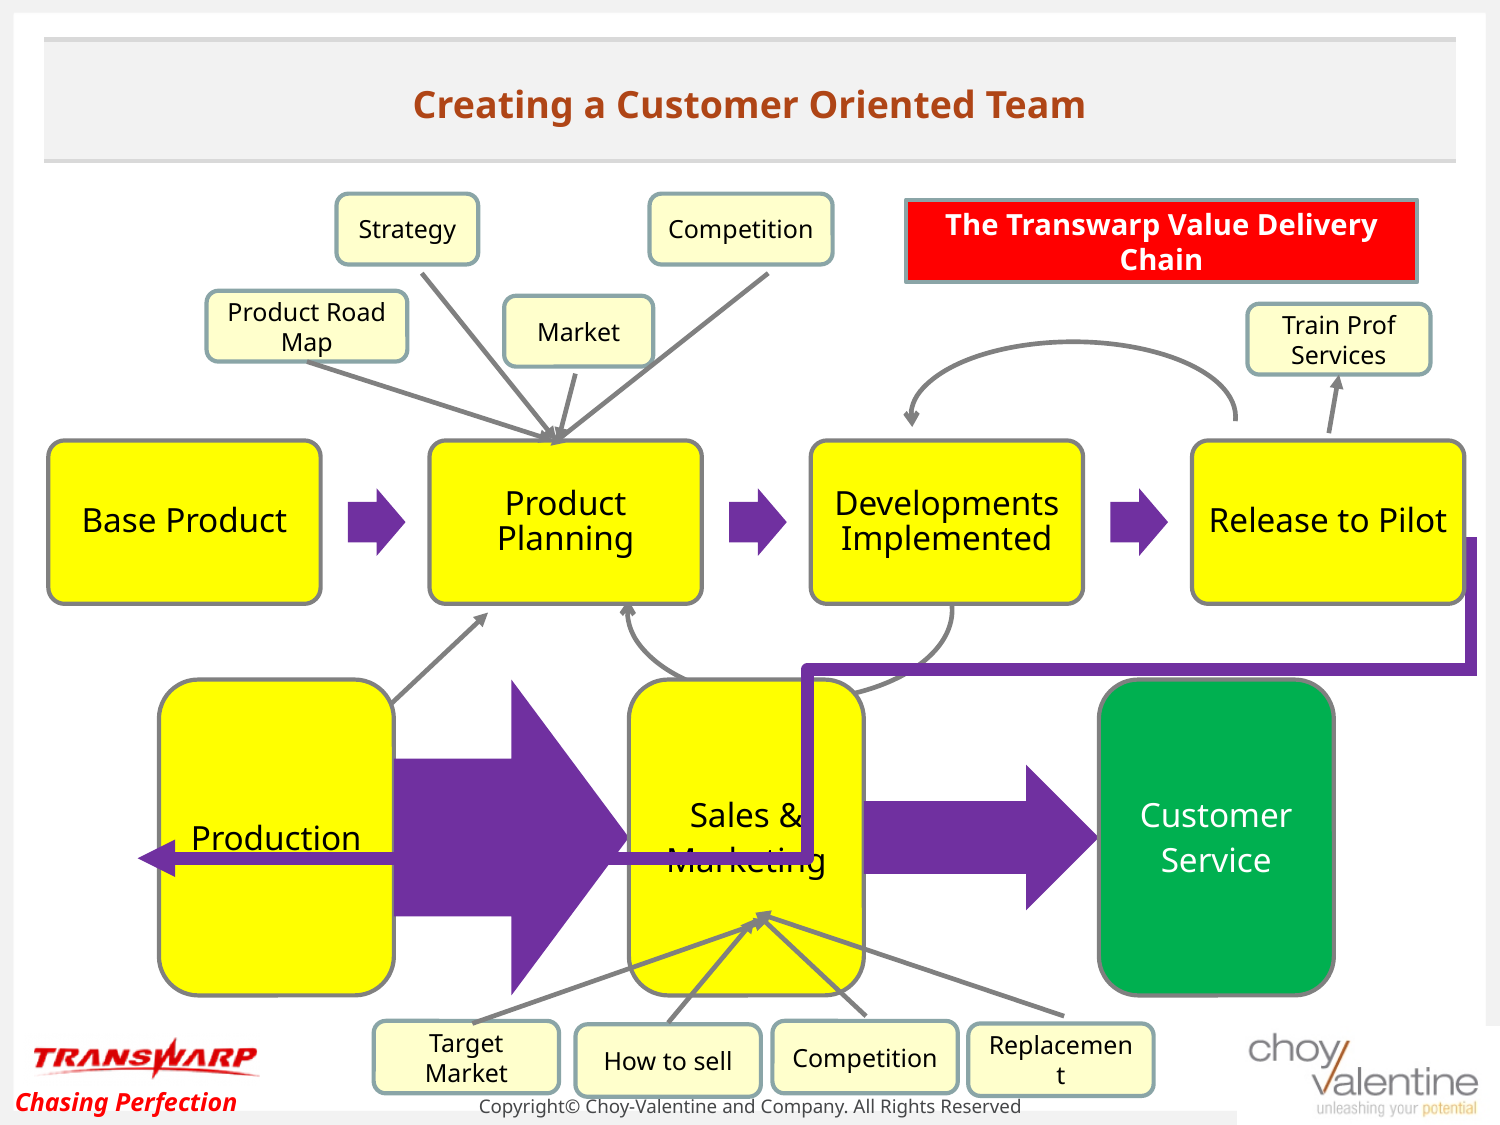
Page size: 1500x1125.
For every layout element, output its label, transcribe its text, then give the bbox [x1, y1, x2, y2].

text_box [47, 193, 1478, 1097]
title Creating a Customer Oriented Team [49, 44, 1451, 163]
picture [0, 0, 1500, 1125]
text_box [1328, 374, 1340, 434]
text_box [0, 1033, 331, 1125]
